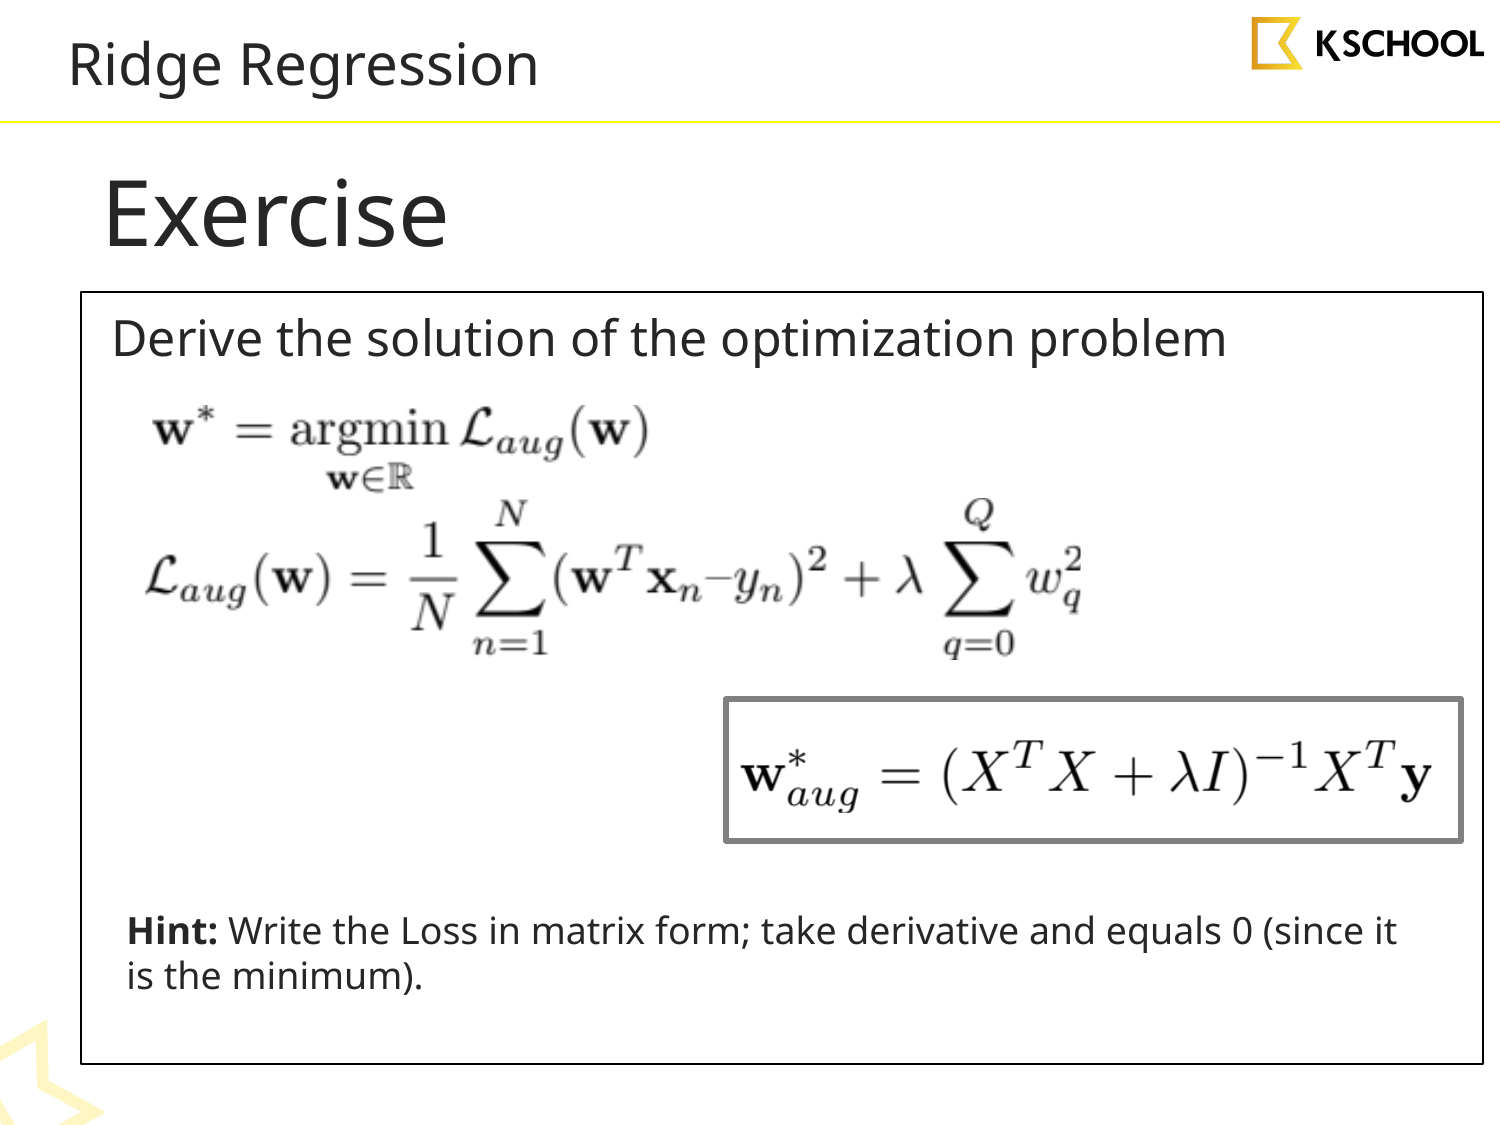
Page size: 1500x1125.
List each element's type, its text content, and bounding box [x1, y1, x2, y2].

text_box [725, 698, 1461, 841]
text_box [80, 291, 1484, 1064]
text_box Exercise [86, 146, 1310, 245]
picture [144, 405, 1081, 660]
picture [0, 1014, 108, 1125]
title Ridge Regression [52, 19, 1206, 112]
picture [1245, 8, 1493, 77]
